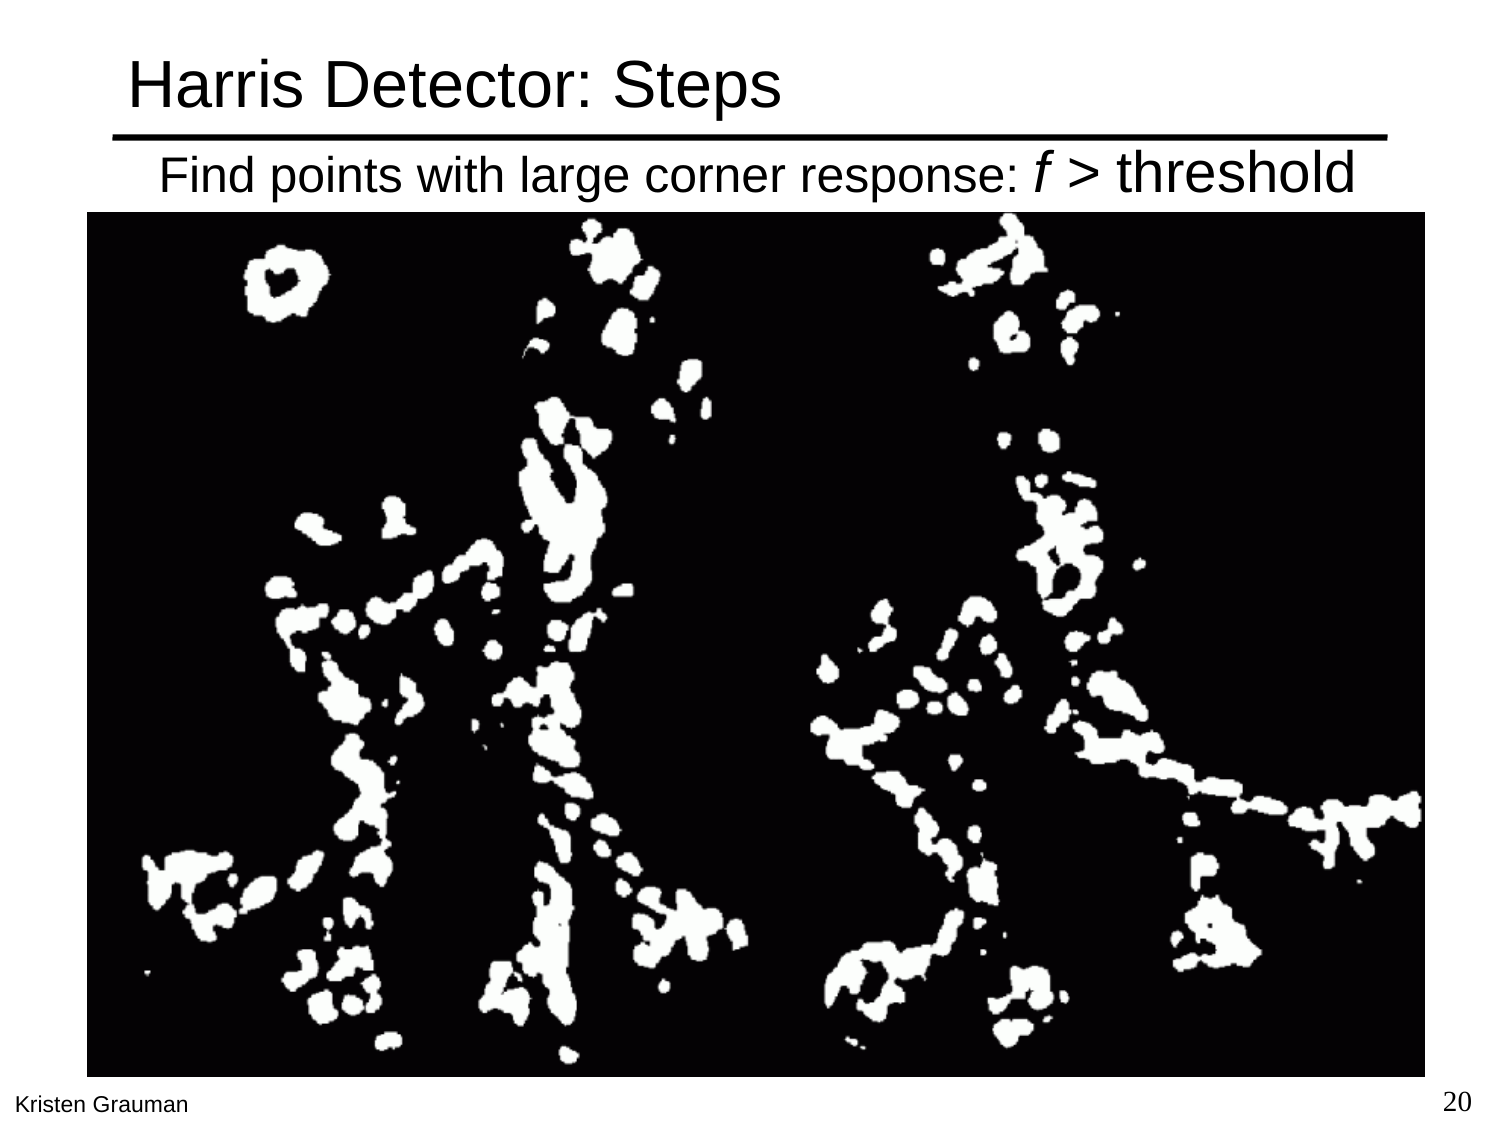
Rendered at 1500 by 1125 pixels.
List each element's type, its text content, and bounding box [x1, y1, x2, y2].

picture [87, 212, 1426, 1077]
text_box Kristen Grauman [0, 1082, 325, 1125]
title Harris Detector: Steps [112, 12, 1388, 151]
text_box Find points with large corner response: f > threshold [143, 127, 1373, 210]
slide_number 20 [1174, 1074, 1488, 1125]
